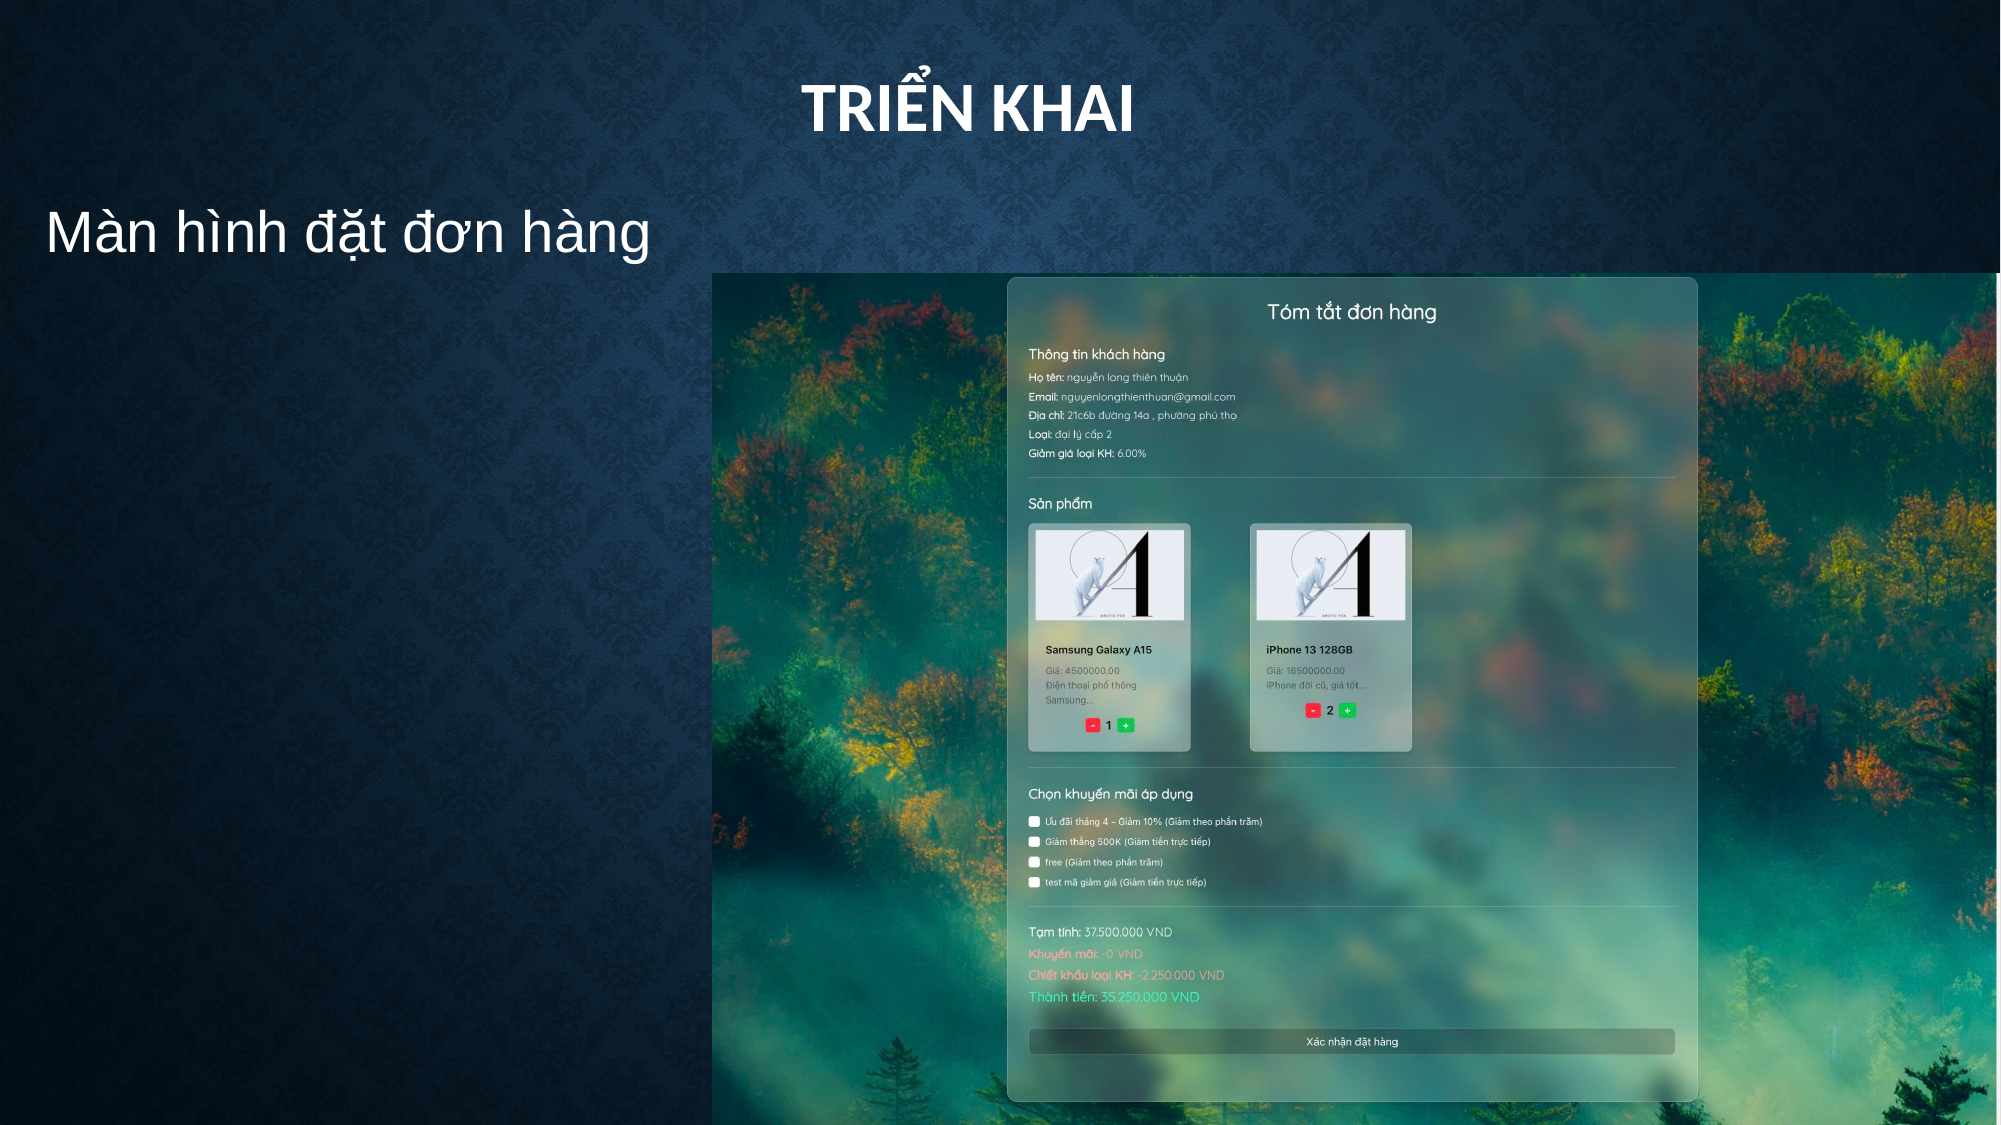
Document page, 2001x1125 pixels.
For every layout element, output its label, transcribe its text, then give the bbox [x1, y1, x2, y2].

text_box Màn hình đặt đơn hàng [30, 187, 1031, 272]
title TRIỂN KHAI [44, 0, 1894, 218]
picture [711, 272, 2000, 1125]
